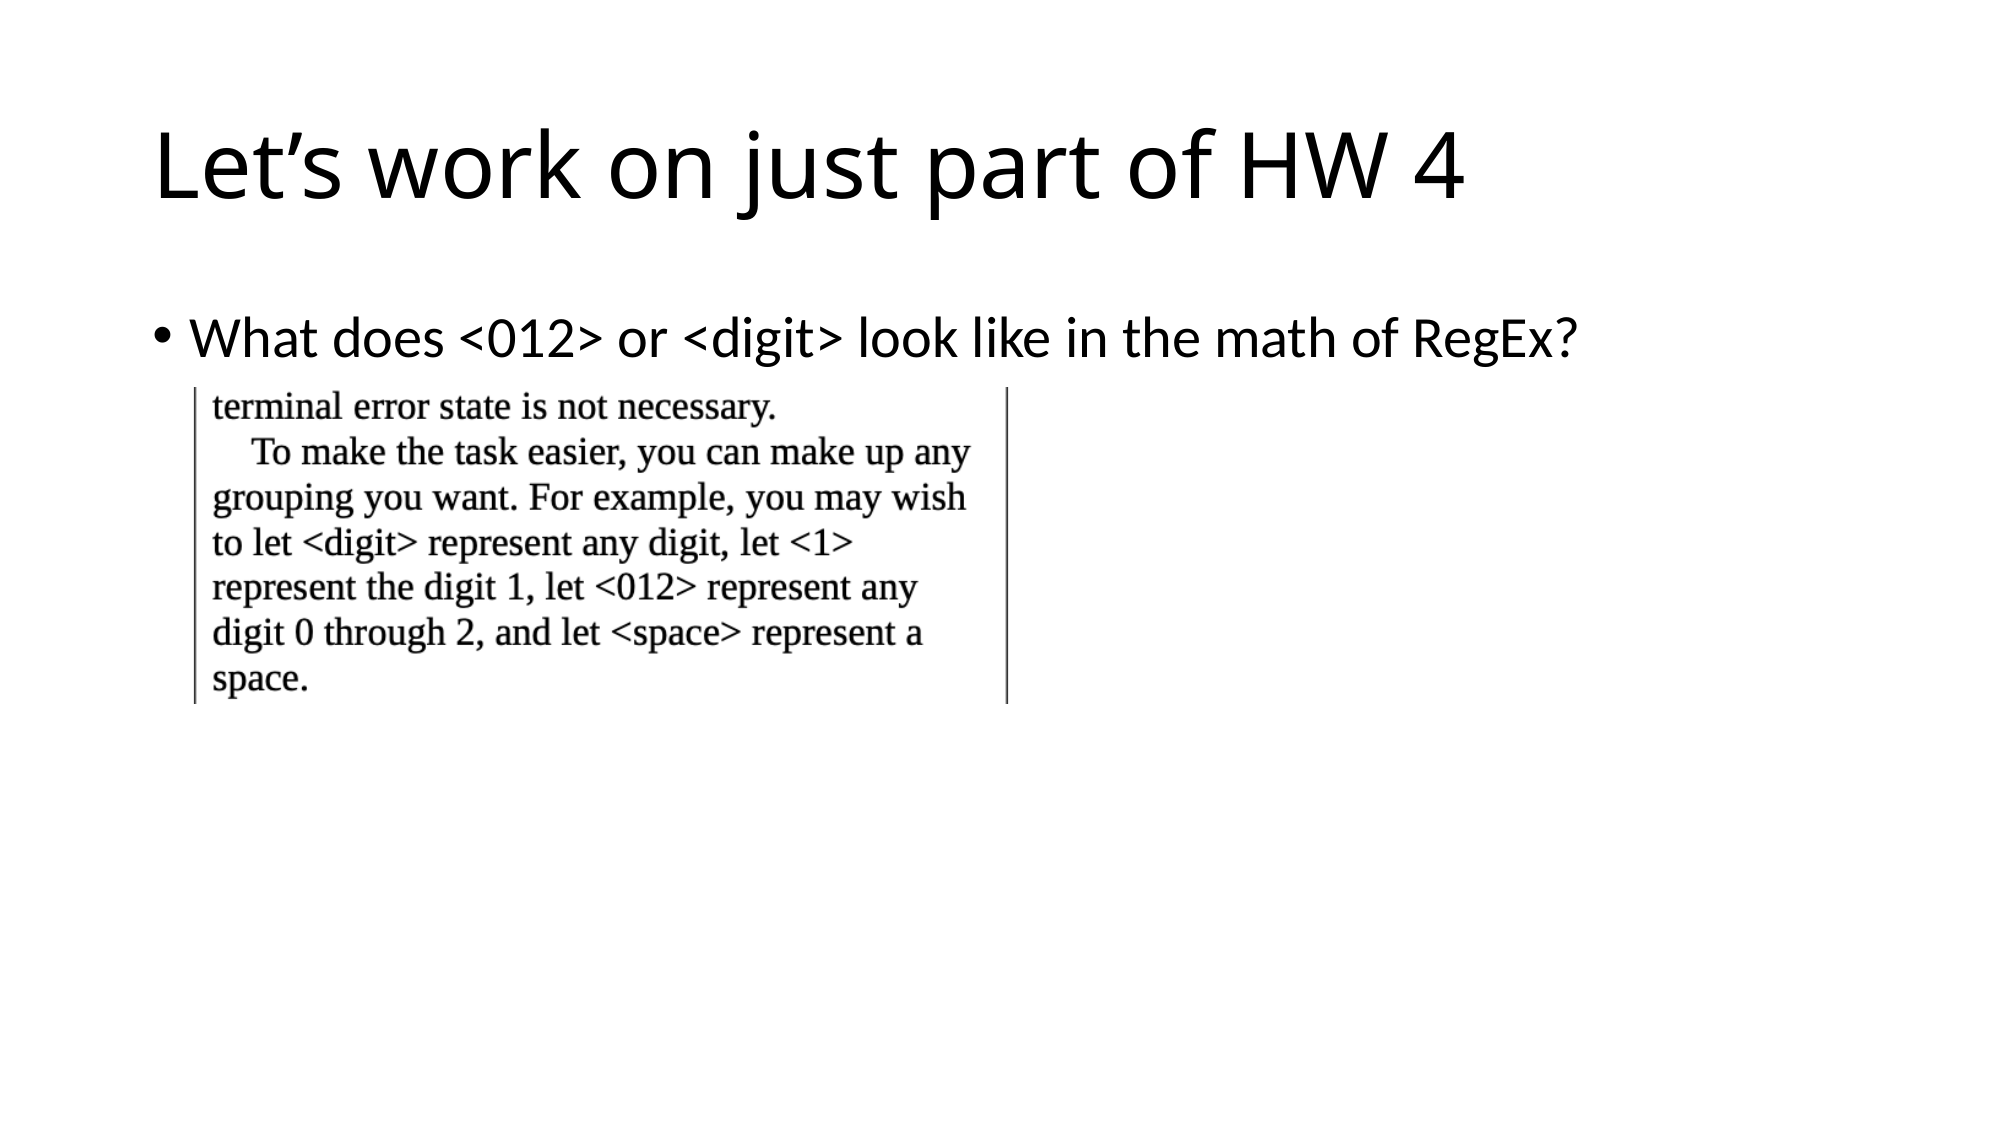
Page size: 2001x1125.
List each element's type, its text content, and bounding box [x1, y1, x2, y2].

title Let’s work on just part of HW 4 [137, 59, 1863, 278]
list What does <012> or <digit> look like in the math of RegEx? [137, 299, 1863, 1014]
picture [85, 387, 1078, 704]
